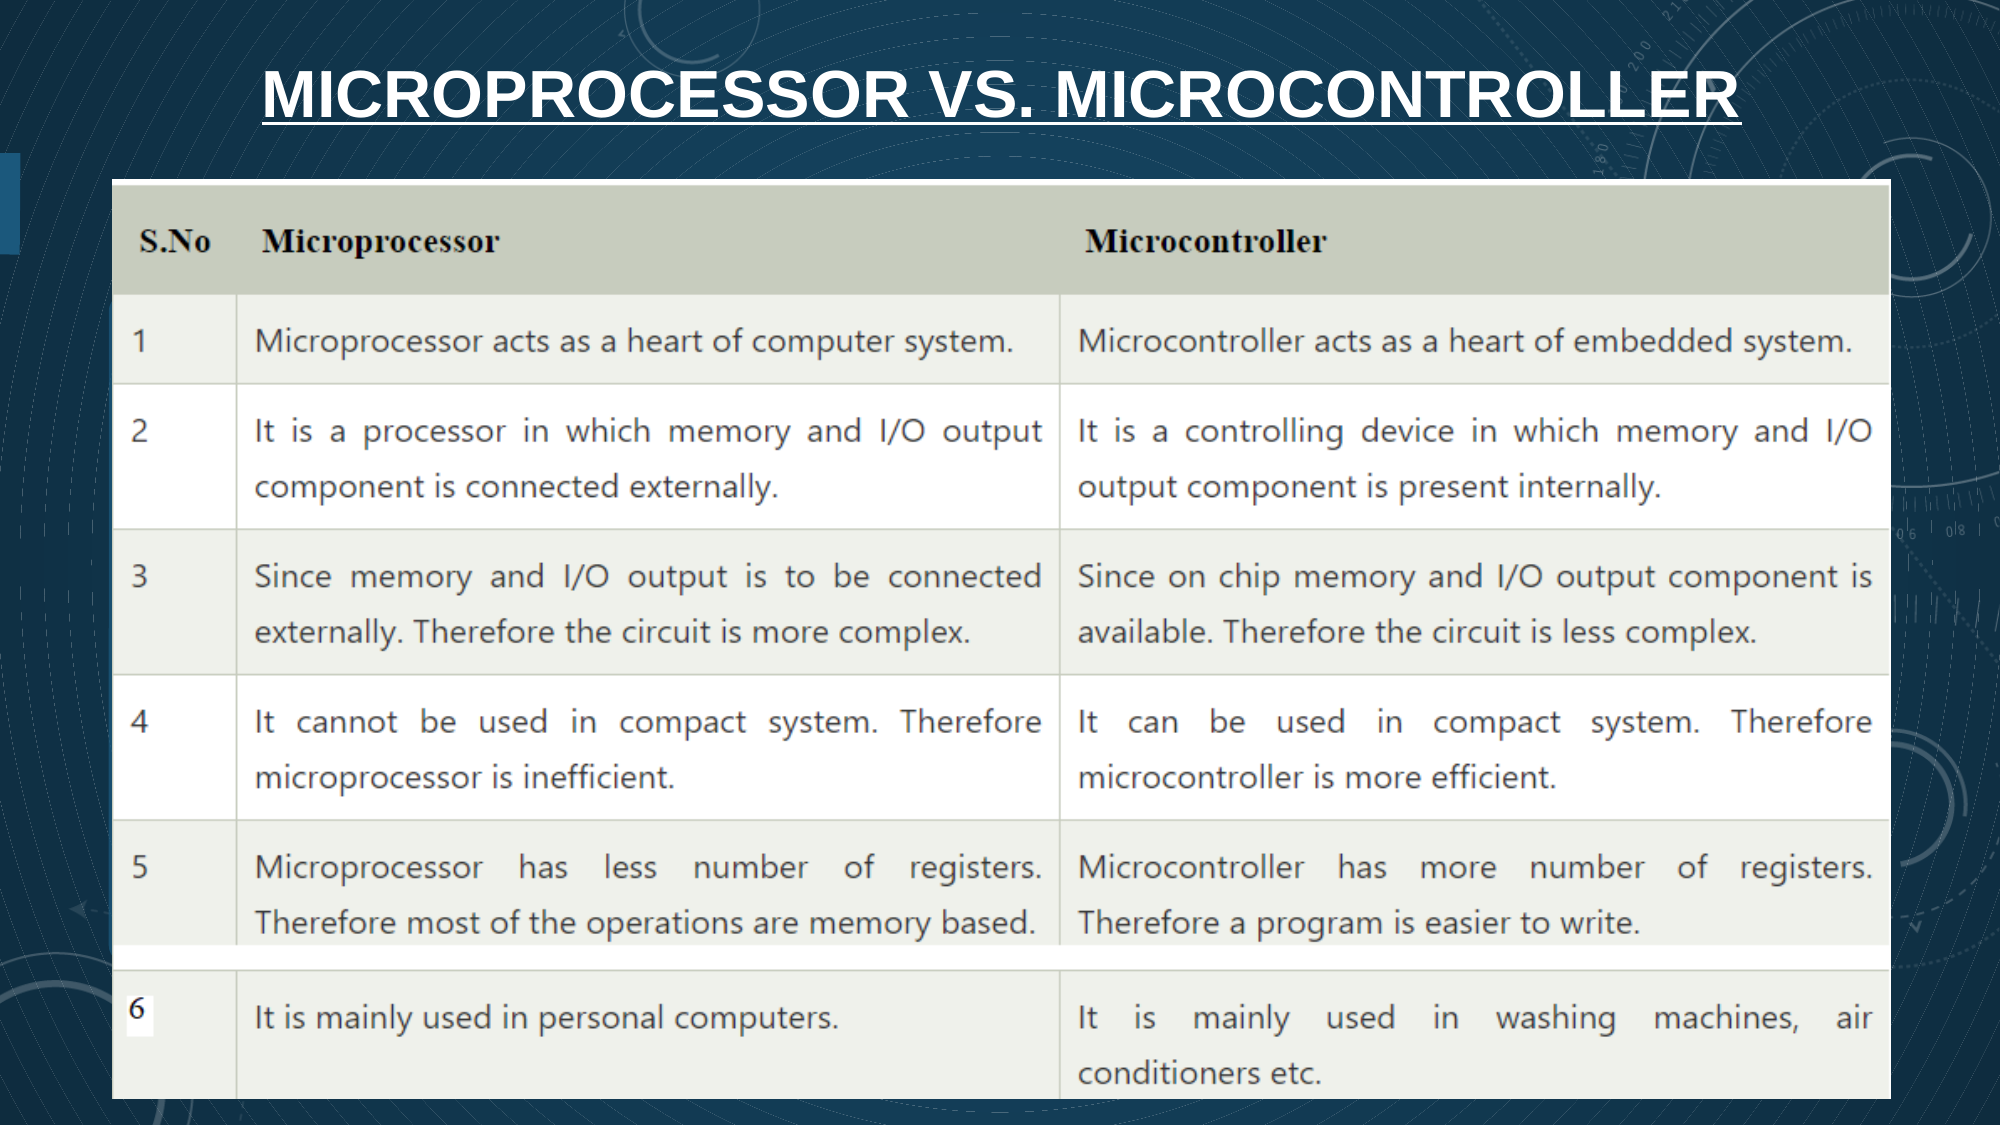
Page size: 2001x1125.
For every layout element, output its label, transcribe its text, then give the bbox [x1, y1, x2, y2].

picture [0, 0, 2000, 1125]
text_box Microprocessor vs. Microcontroller [112, 0, 1891, 179]
